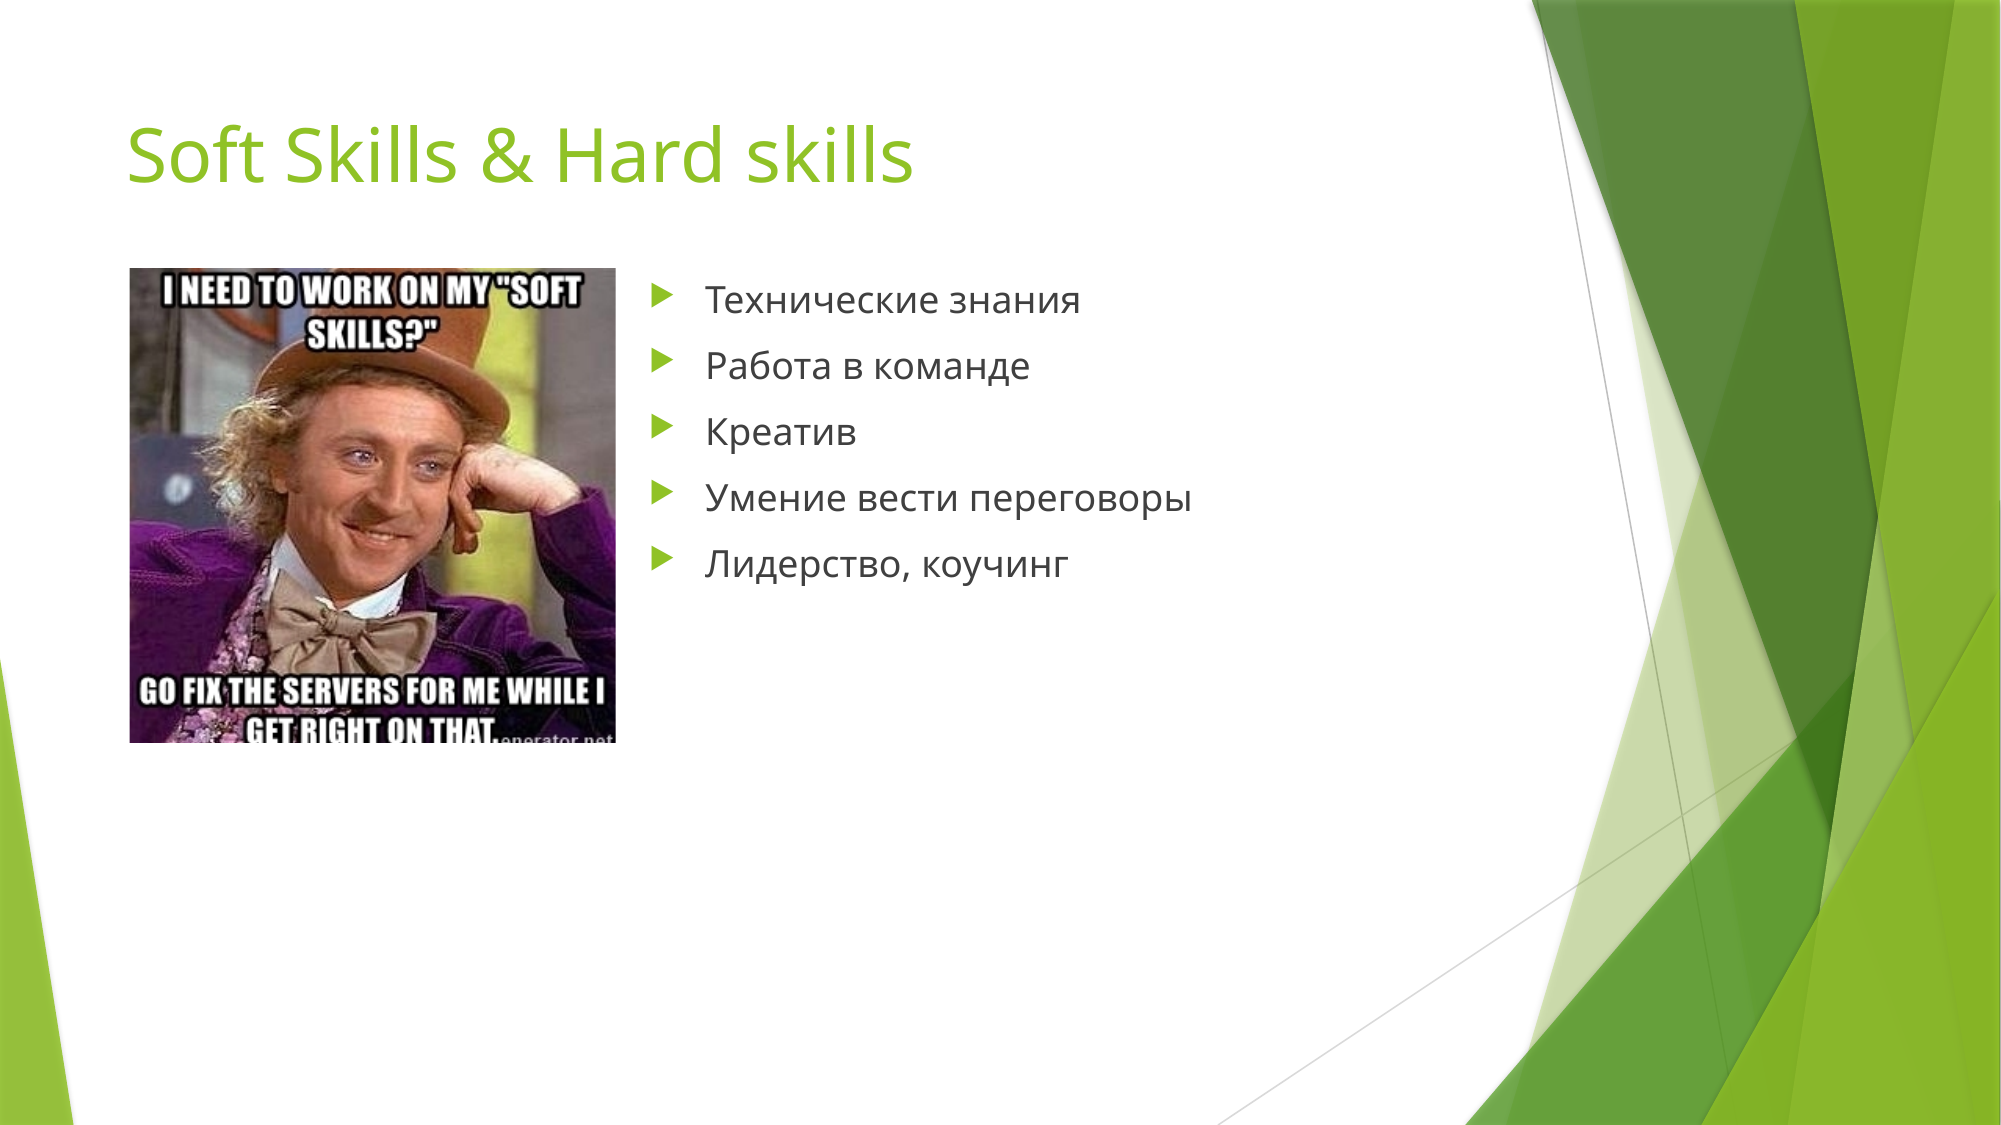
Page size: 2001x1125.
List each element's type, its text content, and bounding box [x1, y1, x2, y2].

title Soft Skills & Hard skills [111, 99, 1522, 225]
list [129, 268, 617, 743]
text_box Технические знания Работа в команде Креатив Умение вести переговоры Лидерство, коучинг [634, 268, 1522, 743]
